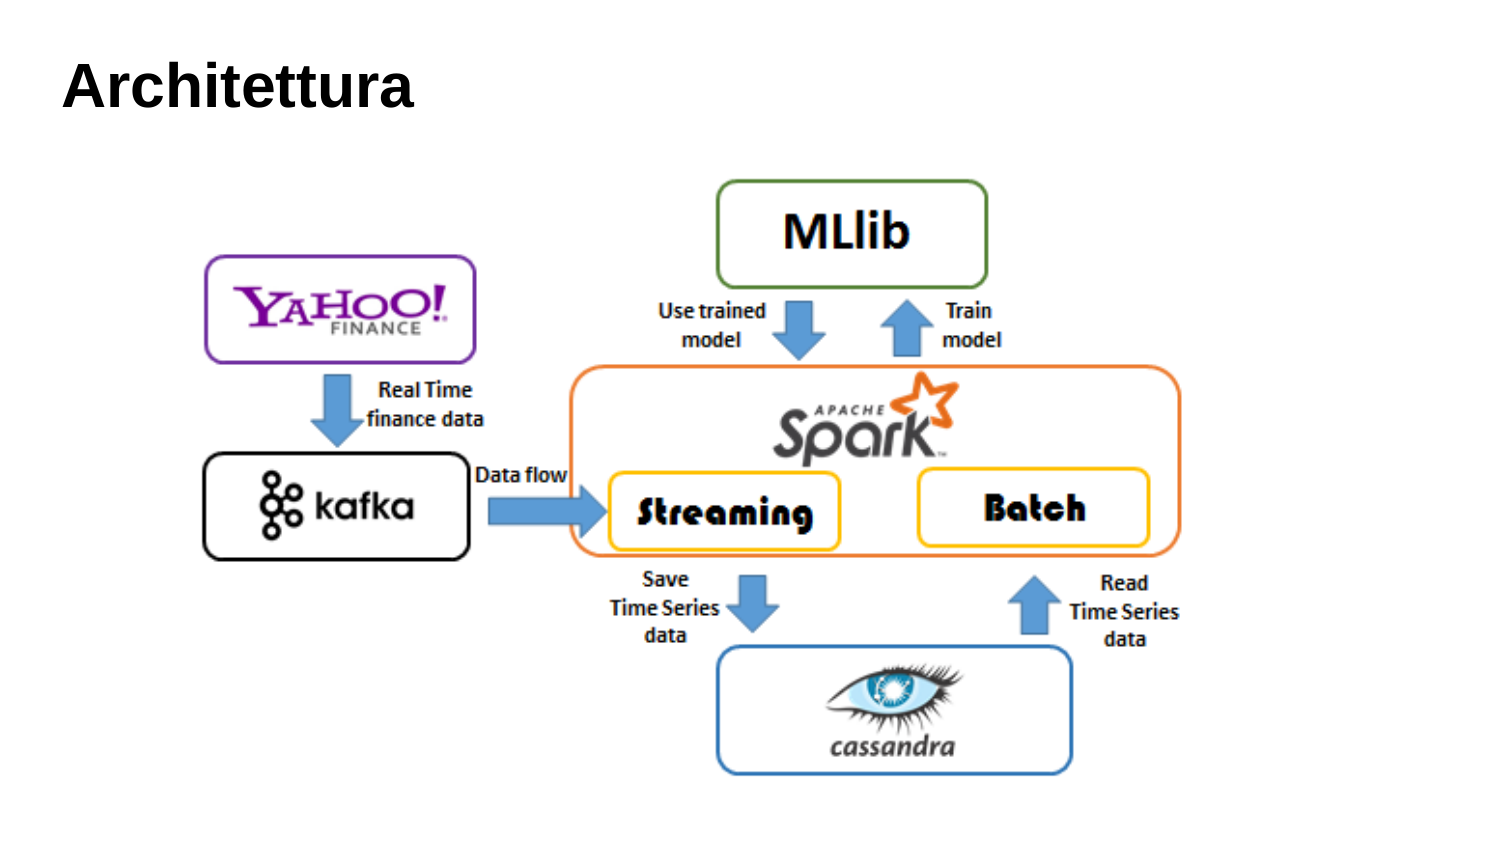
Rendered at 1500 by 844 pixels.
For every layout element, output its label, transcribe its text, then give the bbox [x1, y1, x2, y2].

text_box Architettura [46, 29, 678, 128]
picture [166, 141, 1402, 837]
